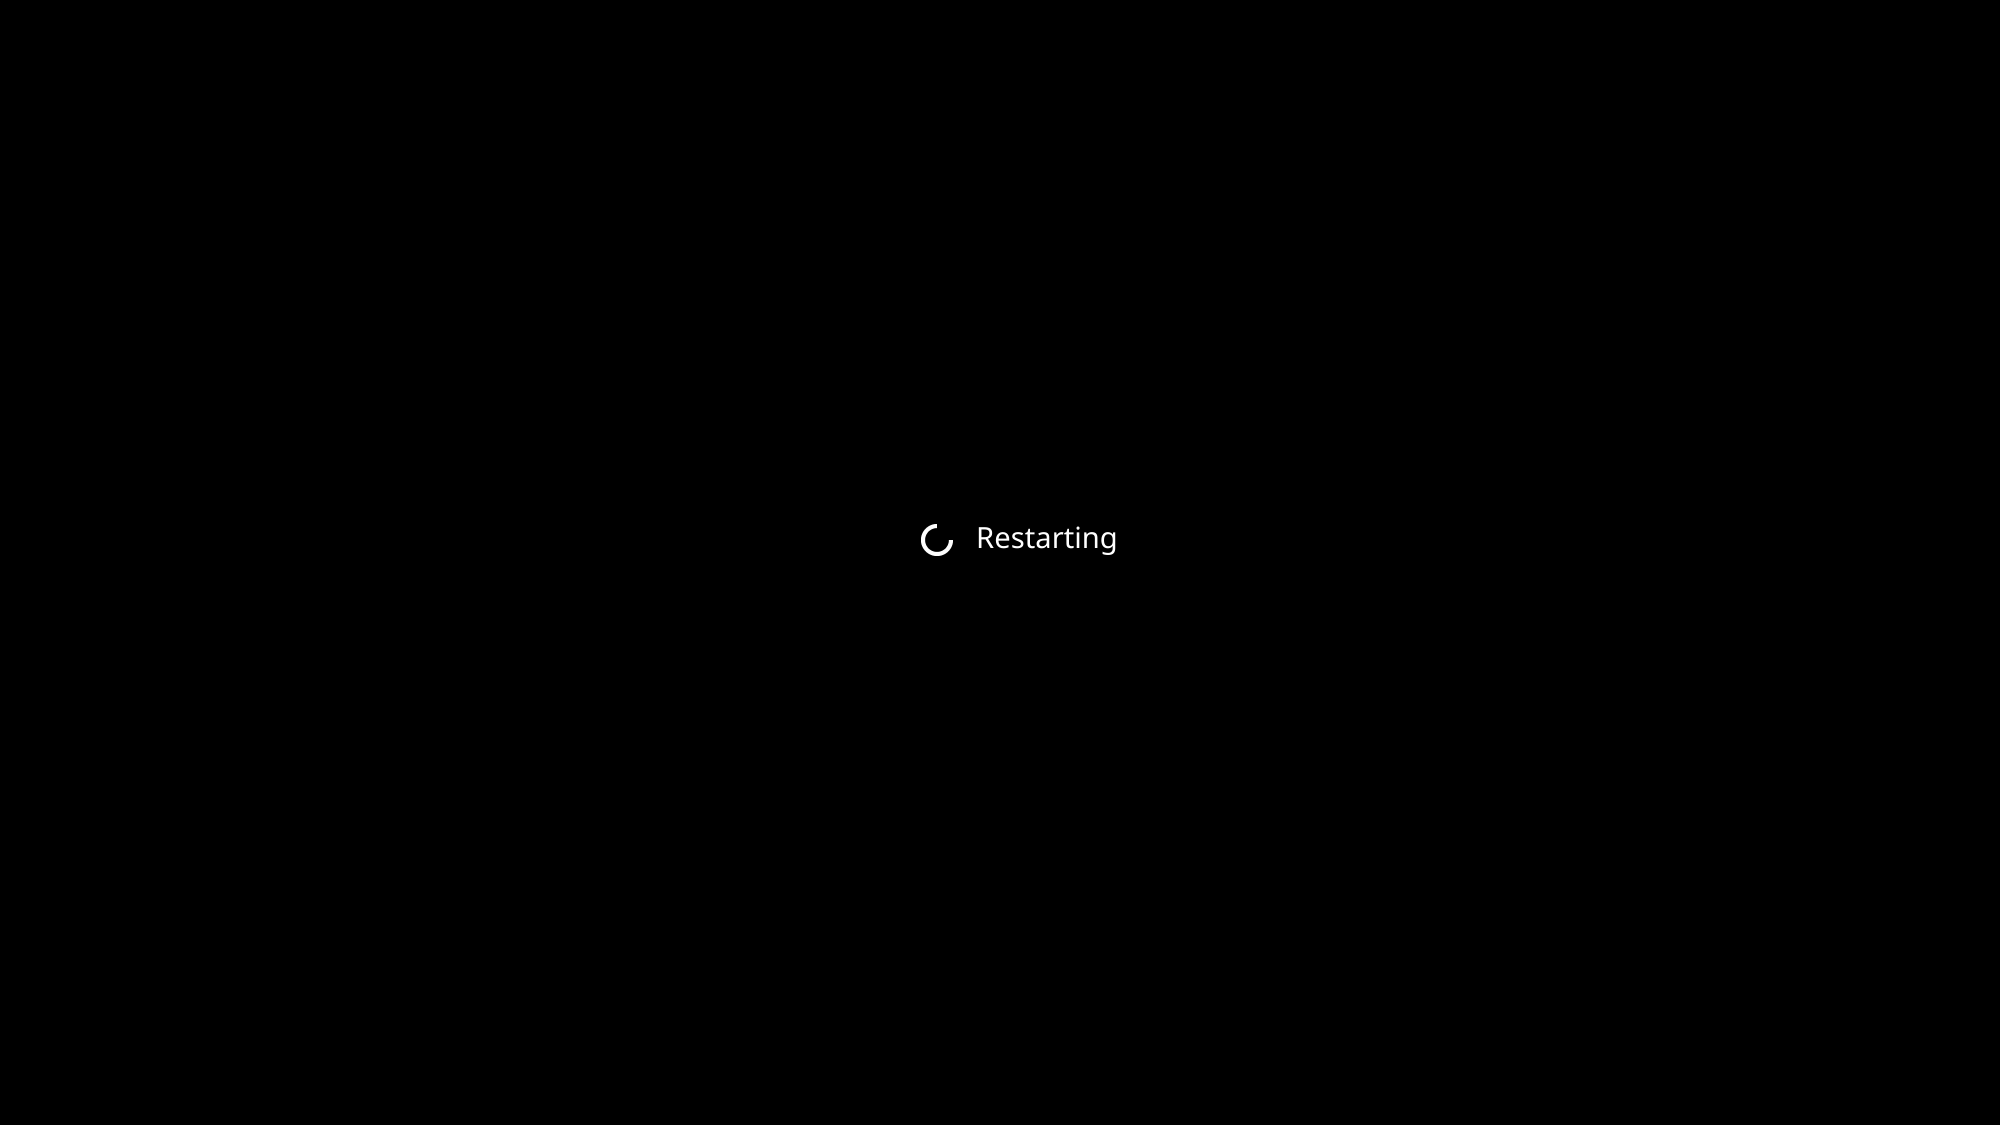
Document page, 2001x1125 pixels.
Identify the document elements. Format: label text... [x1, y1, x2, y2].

text_box Restarting [961, 511, 1195, 562]
picture [916, 520, 958, 561]
